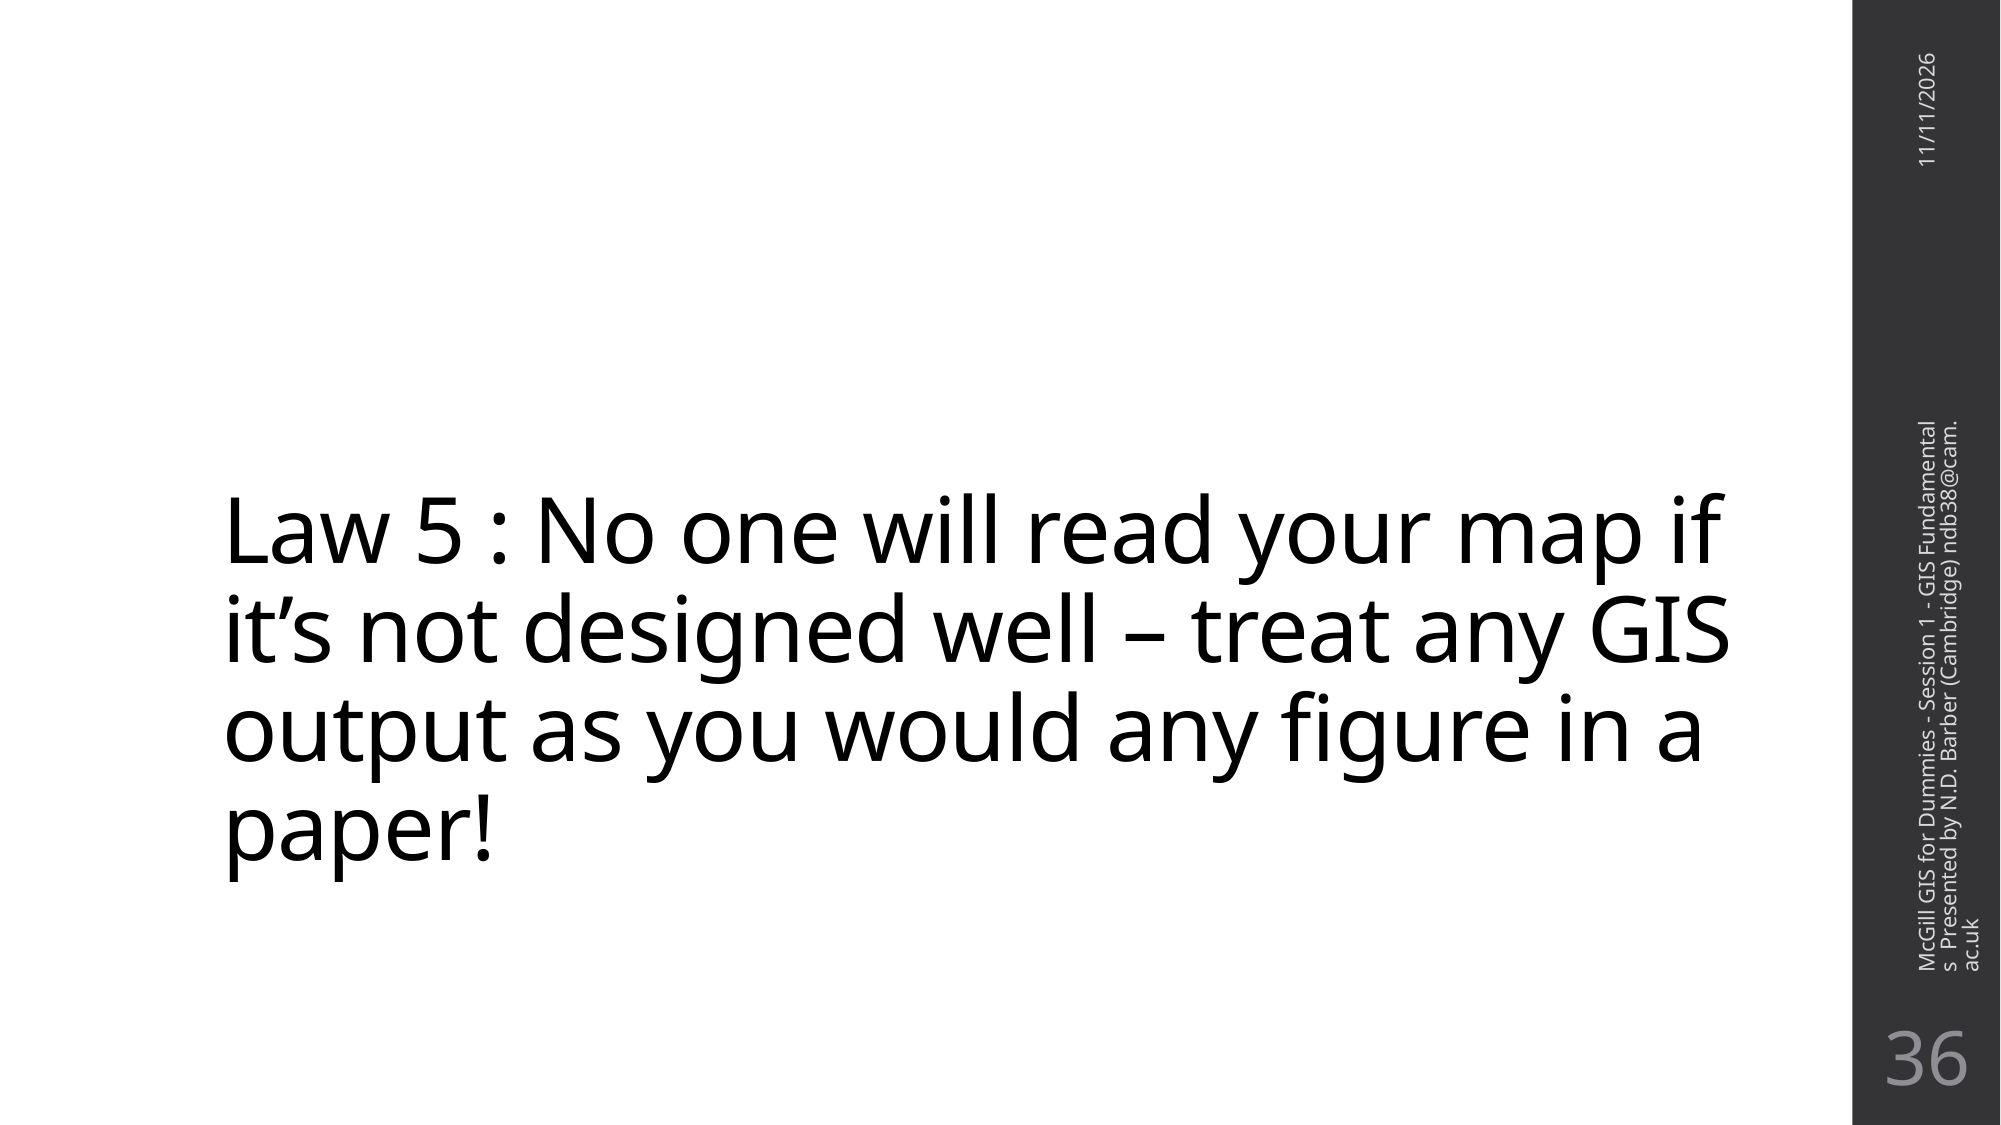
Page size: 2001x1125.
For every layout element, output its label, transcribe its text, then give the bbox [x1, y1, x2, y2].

title Law 5 : No one will read your map if it’s not designed well – treat any GIS output as you would any figure in a paper! [206, 60, 1797, 888]
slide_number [1897, 37, 1958, 351]
footer McGill GIS for Dummies - Session 1 - GIS Fundamentals Presented by N.D. Barber (Cambridge) ndb38@cam.ac.uk [1897, 400, 1958, 988]
slide_number 35 [1852, 1012, 2000, 1110]
